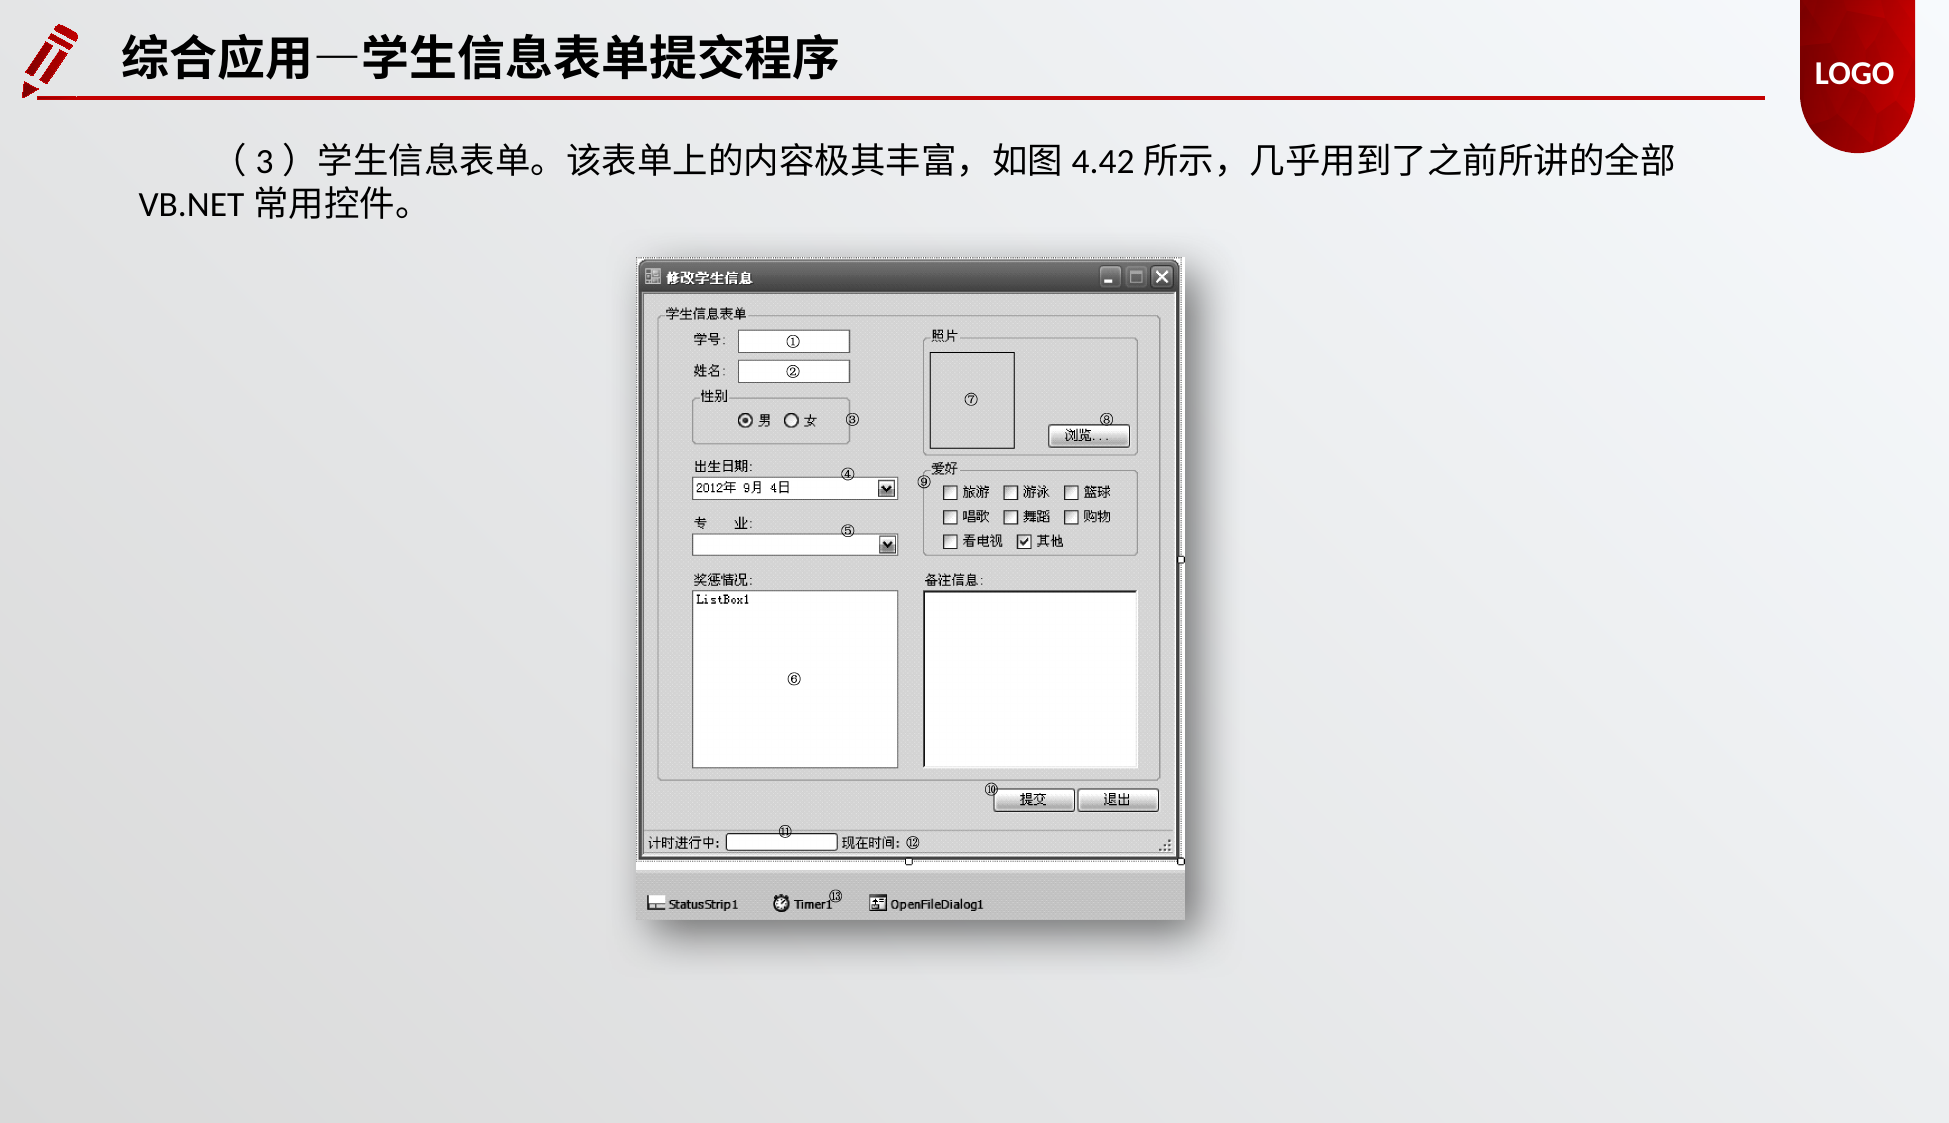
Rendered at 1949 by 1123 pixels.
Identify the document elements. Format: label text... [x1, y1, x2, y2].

picture [22, 82, 37, 97]
text_box （3）学生信息表单。该表单上的内容极其丰富，如图4.42所示，几乎用到了之前所讲的全部VB.NET常用控件。 [123, 130, 1697, 231]
picture [636, 257, 1185, 920]
picture [54, 24, 78, 41]
picture [40, 50, 67, 83]
picture [1800, 0, 1916, 154]
picture [26, 42, 52, 75]
text_box 综合应用—学生信息表单提交程序 [101, 17, 867, 95]
picture [48, 33, 73, 49]
